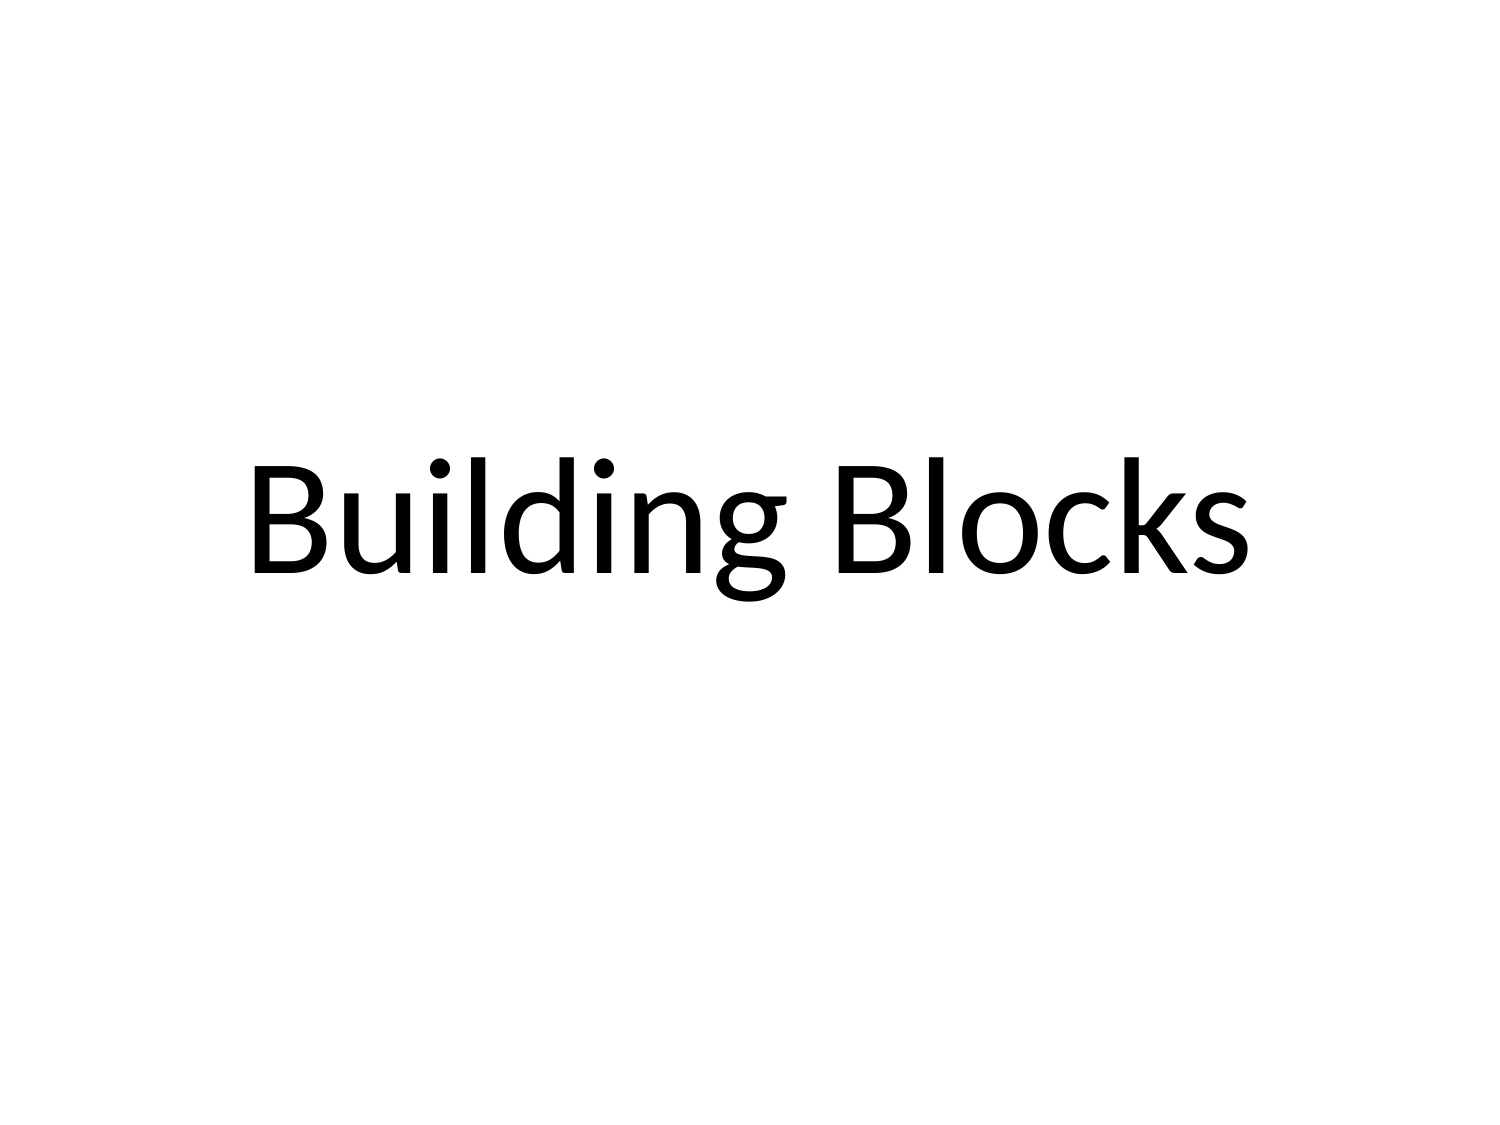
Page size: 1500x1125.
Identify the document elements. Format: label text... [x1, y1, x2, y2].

text_box Building Blocks [228, 399, 1270, 615]
